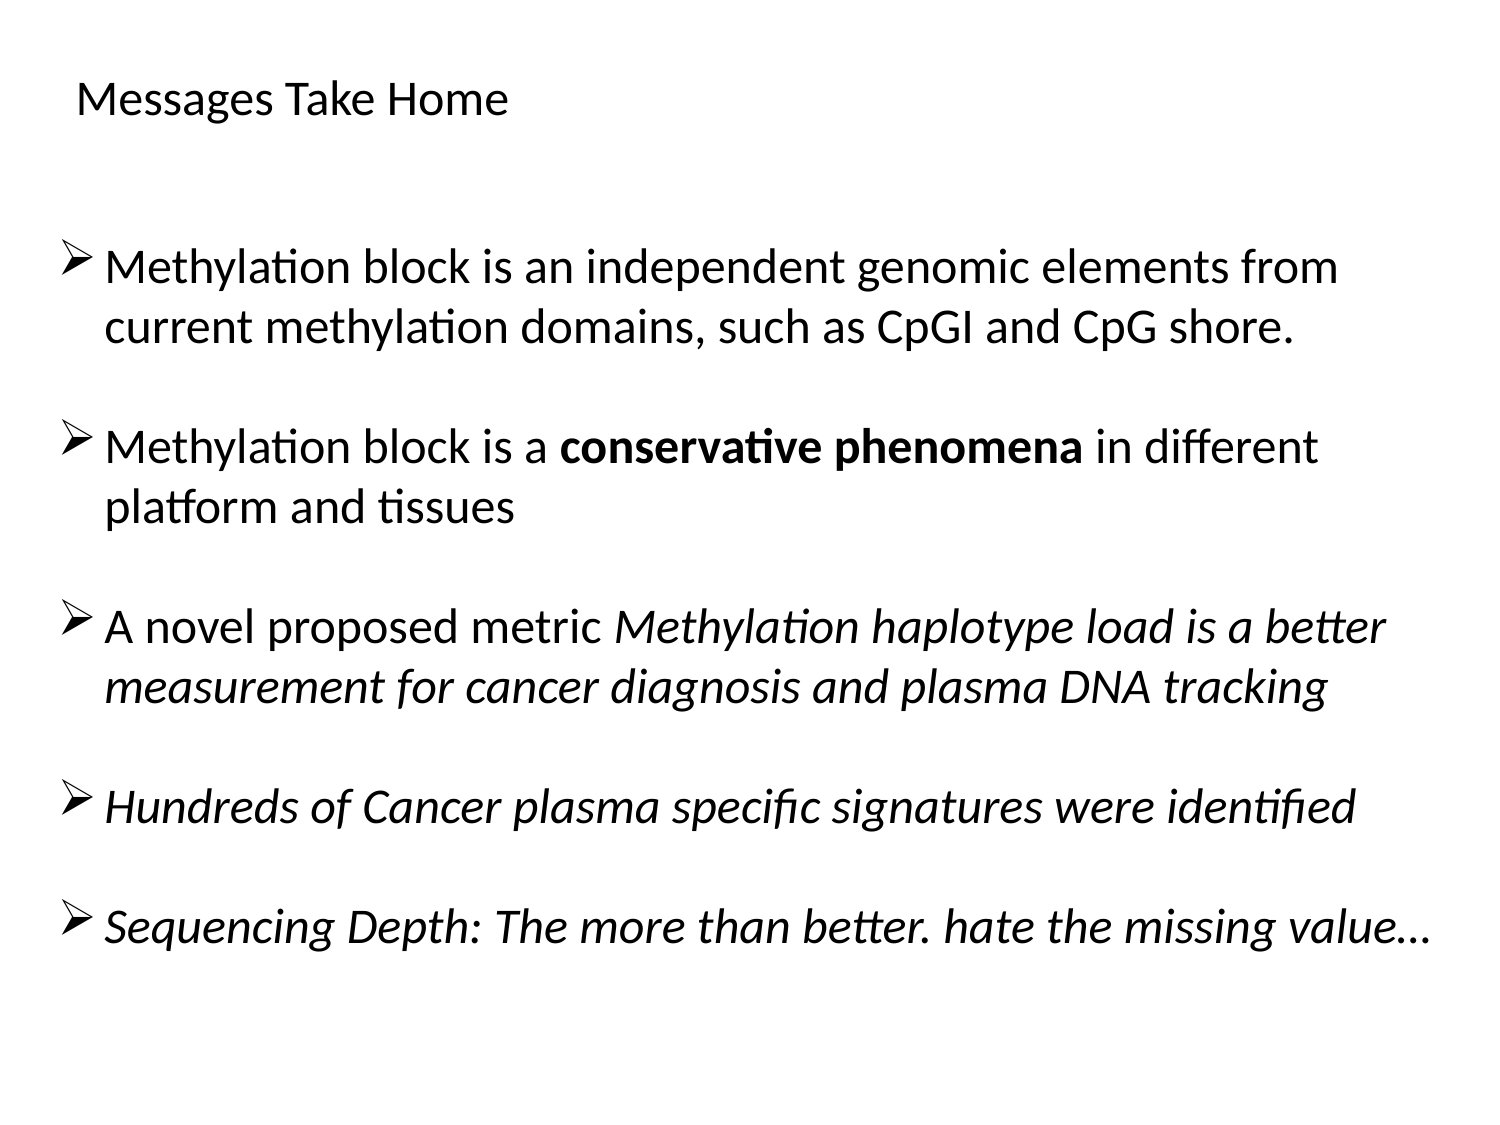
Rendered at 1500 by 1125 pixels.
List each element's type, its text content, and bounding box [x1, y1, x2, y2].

text_box Methylation block is an independent genomic elements from current methylation domains, such as CpGI and CpG shore. Methylation block is a conservative phenomena in different platform and tissues A novel proposed metric Methylation haplotype load is a better measurement for cancer diagnosis and plasma DNA tracking Hundreds of Cancer plasma specific signatures were identified Sequencing Depth: The more than better. hate the missing value… [42, 166, 1477, 962]
text_box Messages Take Home [60, 58, 525, 134]
